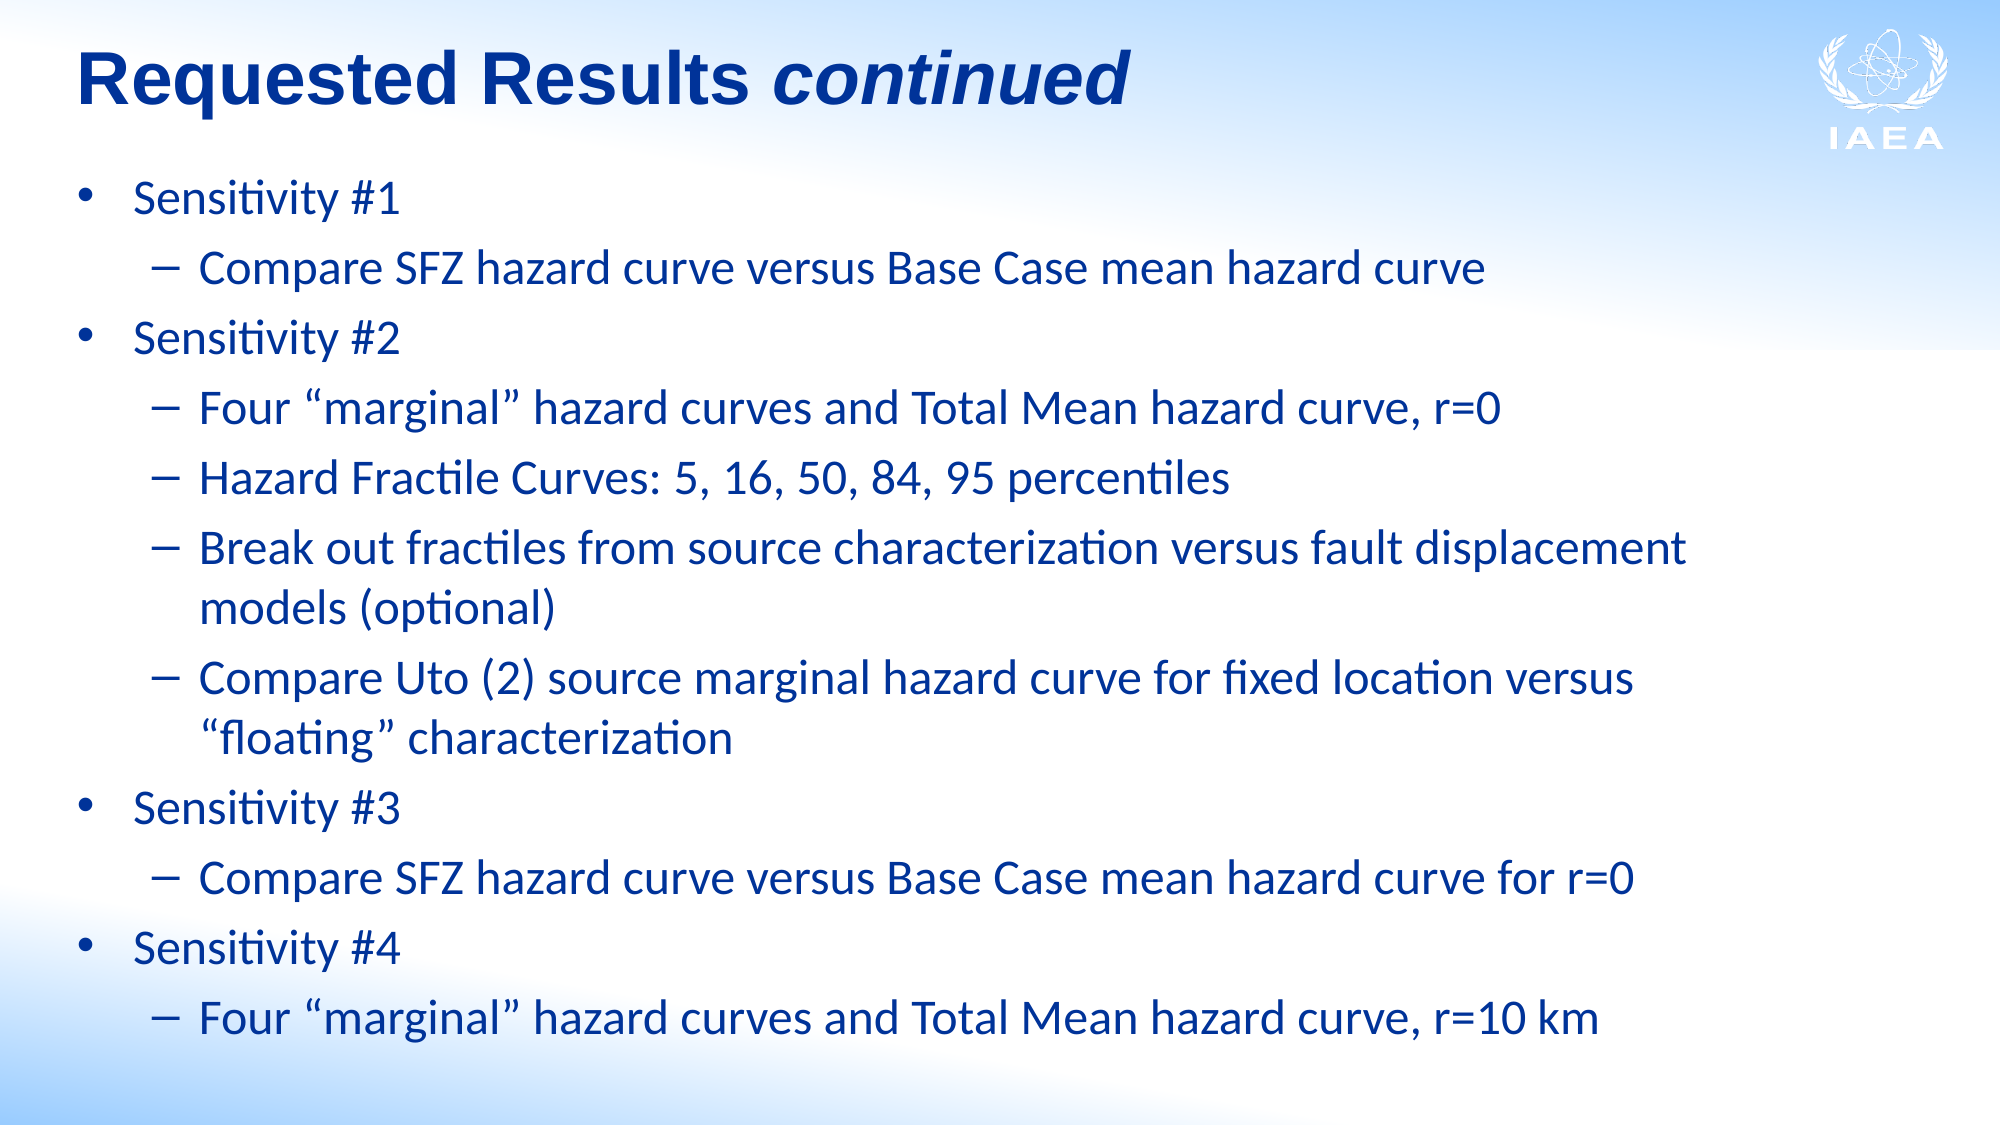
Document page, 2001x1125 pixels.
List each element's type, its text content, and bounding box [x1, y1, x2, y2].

list Sensitivity #1 Compare SFZ hazard curve versus Base Case mean hazard curve Sensitivity #2 Four “marginal” hazard curves and Total Mean hazard curve, r=0 Hazard Fractile Curves: 5, 16, 50, 84, 95 percentiles Break out fractiles from source characterization versus fault displacement models (optional) Compare Uto (2) source marginal hazard curve for fixed location versus “floating” characterization Sensitivity #3 Compare SFZ hazard curve versus Base Case mean hazard curve for r=0 Sensitivity #4 Four “marginal” hazard curves and Total Mean hazard curve, r=10 km [61, 156, 1791, 1012]
title Requested Results continued [61, 19, 1787, 131]
picture [1818, 29, 1948, 149]
